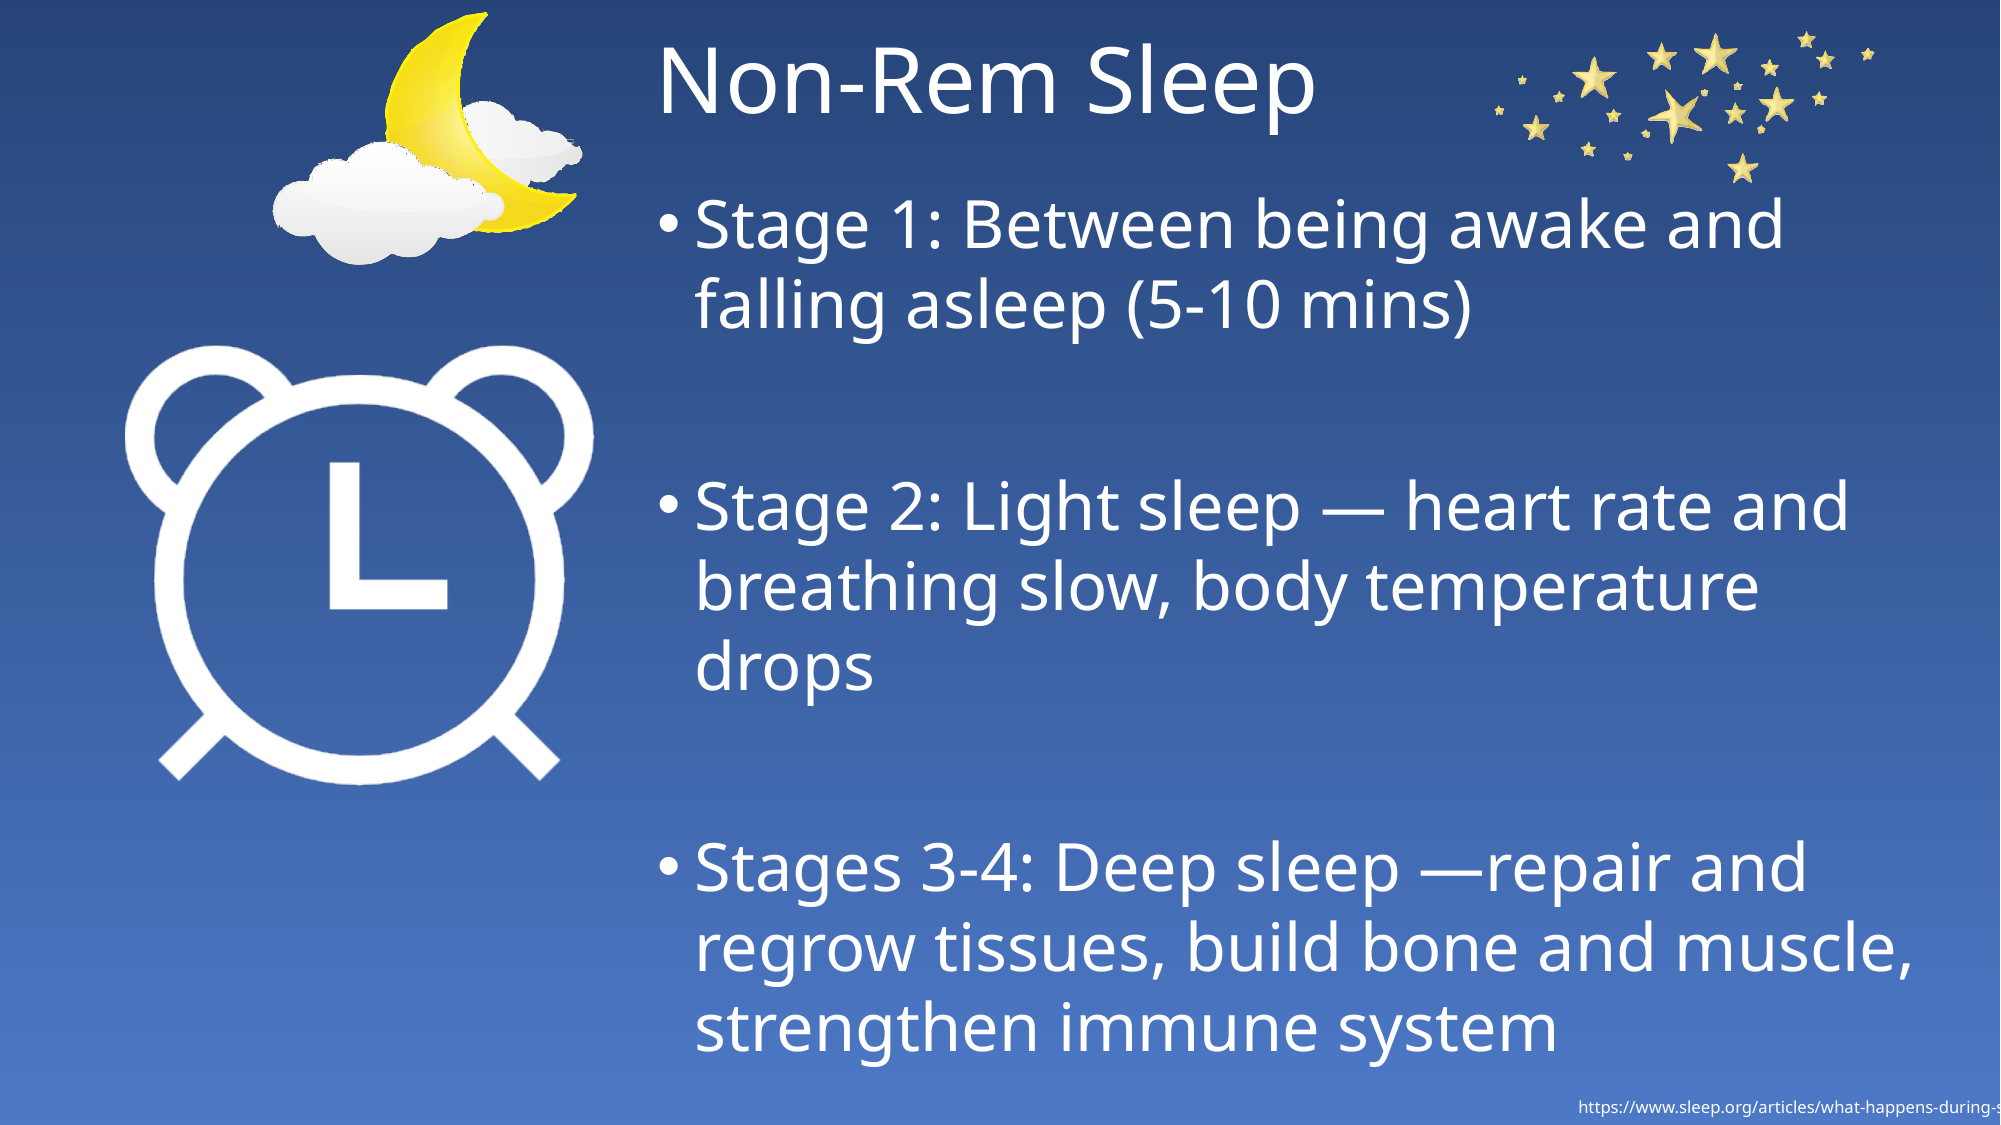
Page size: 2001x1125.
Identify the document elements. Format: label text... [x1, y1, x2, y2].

picture [78, 281, 641, 844]
picture [268, 11, 583, 265]
picture [1472, 9, 1895, 200]
list Stage 1: Between being awake and falling asleep (5-10 mins) Stage 2: Light sleep — heart rate and breathing slow, body temperature drops Stages 3-4: Deep sleep —repair and regrow tissues, build bone and muscle, strengthen immune system [642, 174, 1975, 1090]
title Non-Rem Sleep [640, 18, 1415, 150]
text_box https://www.sleep.org/articles/what-happens-during-sleep/ [1563, 1089, 2000, 1125]
